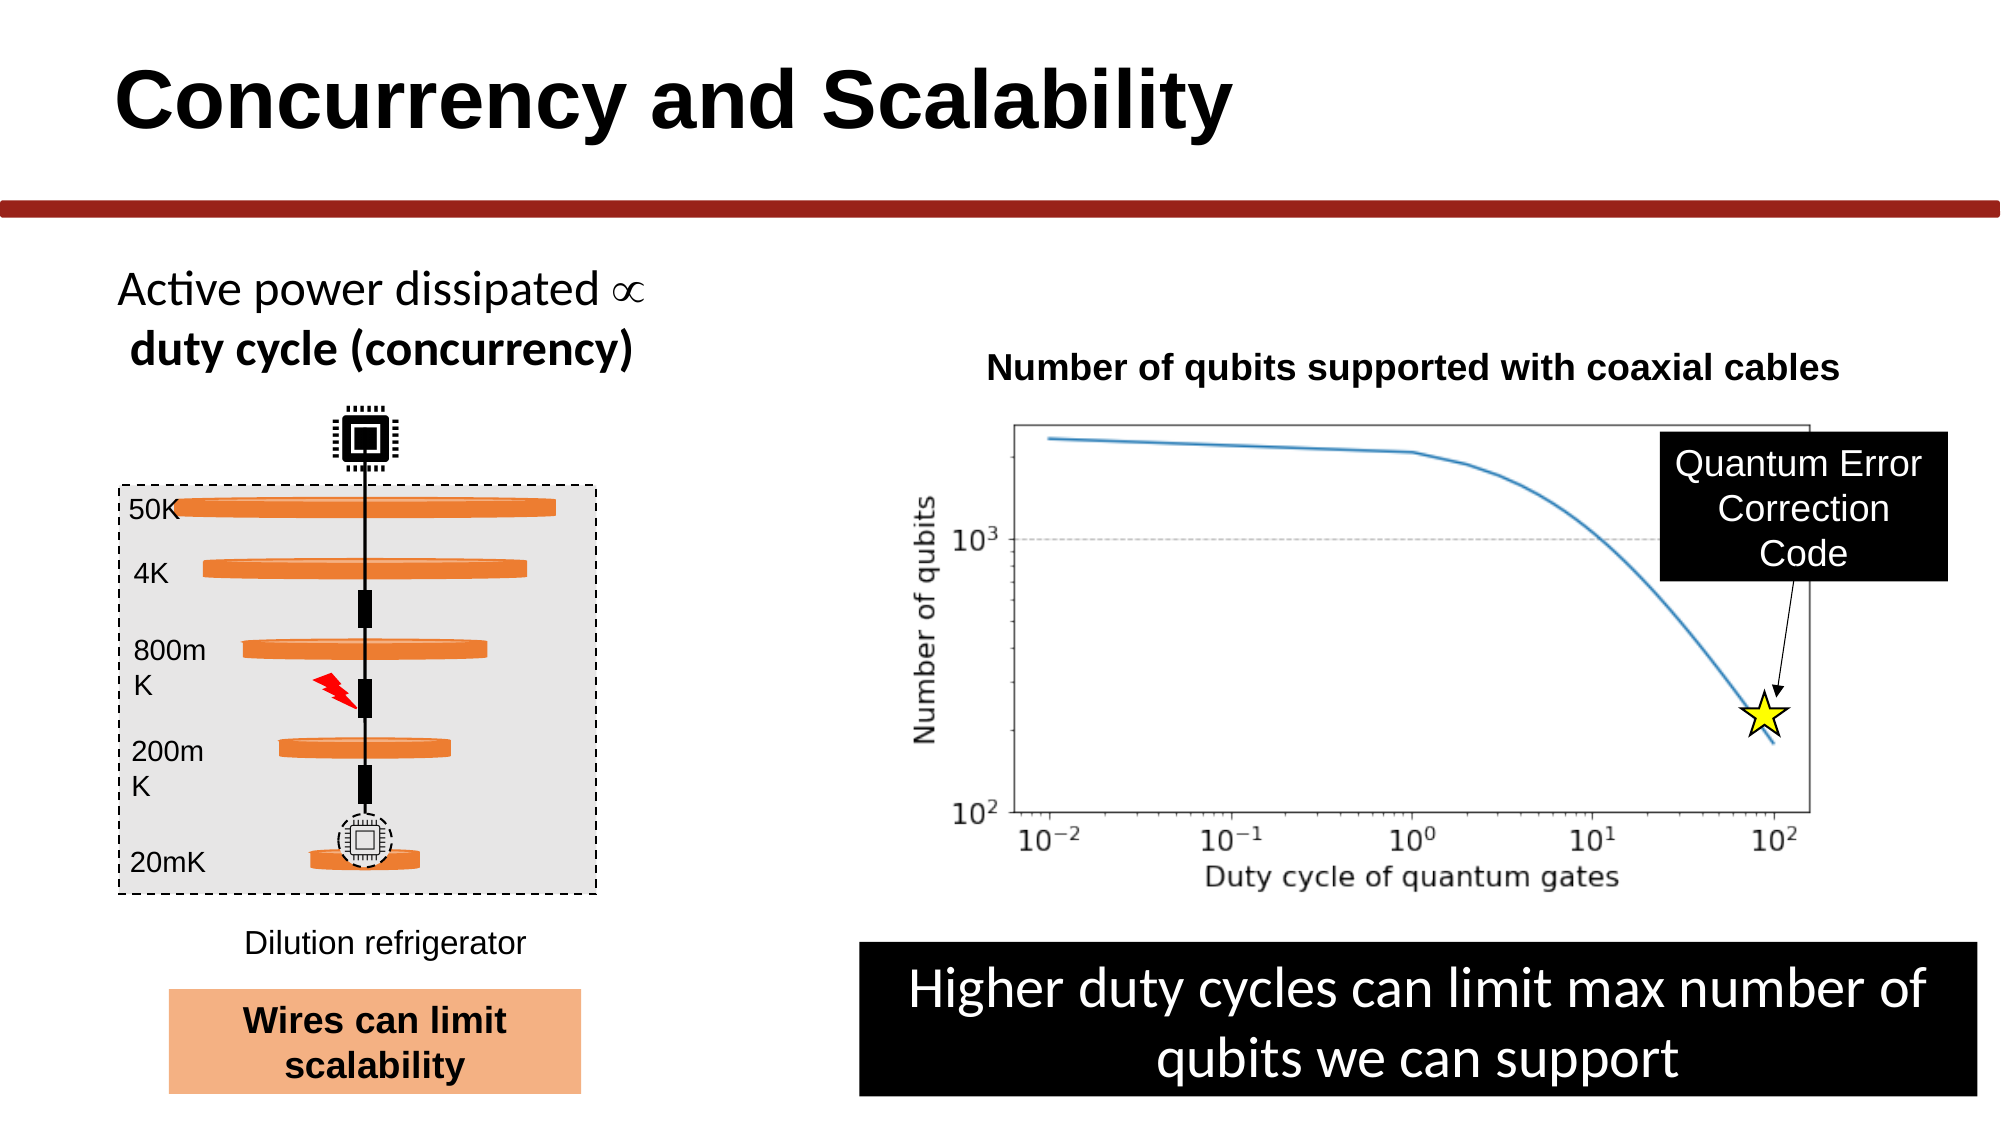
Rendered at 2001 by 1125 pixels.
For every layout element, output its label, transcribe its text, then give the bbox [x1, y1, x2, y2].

text_box [308, 849, 420, 871]
text_box [367, 496, 556, 519]
text_box [358, 590, 363, 628]
text_box [240, 638, 363, 660]
text_box Number of qubits supported with coaxial cables [971, 335, 1978, 396]
title Concurrency and Scalability [99, 8, 1804, 196]
text_box Dilution refrigerator [229, 914, 565, 969]
text_box [358, 679, 363, 718]
text_box [202, 557, 363, 580]
text_box [367, 557, 528, 580]
text_box 20mK [115, 836, 223, 886]
text_box 800mK [118, 623, 238, 709]
text_box Quantum Error Correction Code [1822, 431, 1948, 582]
picture [324, 397, 407, 480]
picture [903, 412, 1822, 905]
text_box [118, 484, 597, 895]
text_box [367, 765, 372, 804]
text_box 50K [113, 483, 202, 534]
text_box Wires can limit scalability [168, 989, 582, 1094]
text_box Active power dissipated  duty cycle (concurrency) [78, 248, 687, 383]
picture [338, 813, 392, 868]
text_box [358, 765, 363, 804]
text_box [367, 679, 372, 718]
text_box Higher duty cycles can limit max number of qubits we can support [859, 941, 1978, 1097]
text_box [202, 496, 363, 519]
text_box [1776, 565, 1797, 698]
text_box 4K [118, 546, 193, 597]
text_box 200mK [116, 725, 236, 811]
text_box [367, 638, 488, 660]
text_box [277, 737, 363, 759]
text_box [367, 590, 372, 628]
text_box [367, 737, 451, 759]
text_box [312, 672, 358, 710]
